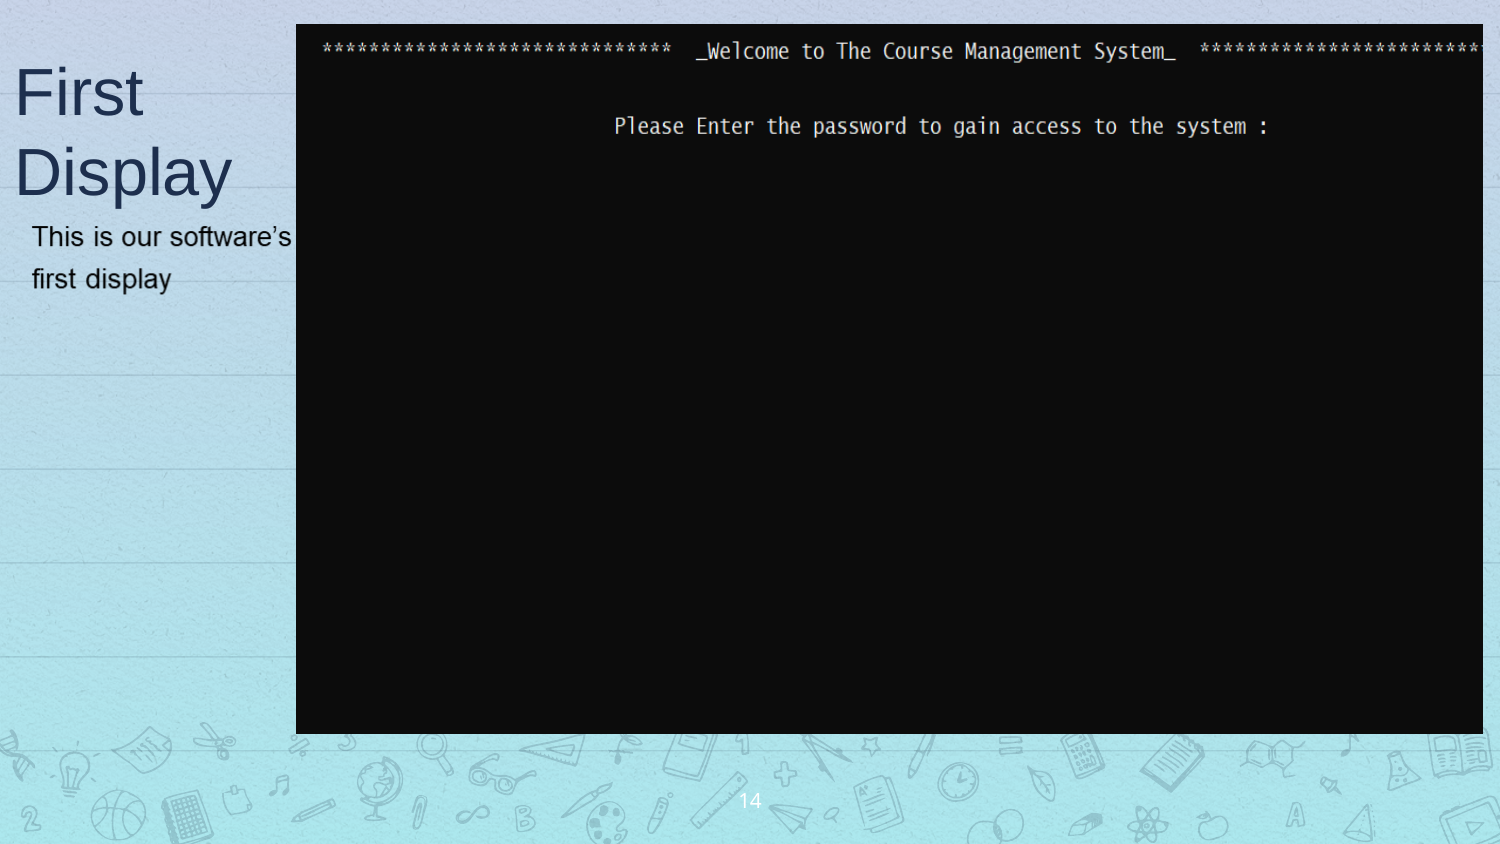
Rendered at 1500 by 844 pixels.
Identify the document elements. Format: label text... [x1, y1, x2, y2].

picture [0, 0, 1500, 844]
text_box First Display [0, 41, 291, 208]
slide_number 14 [705, 779, 795, 825]
